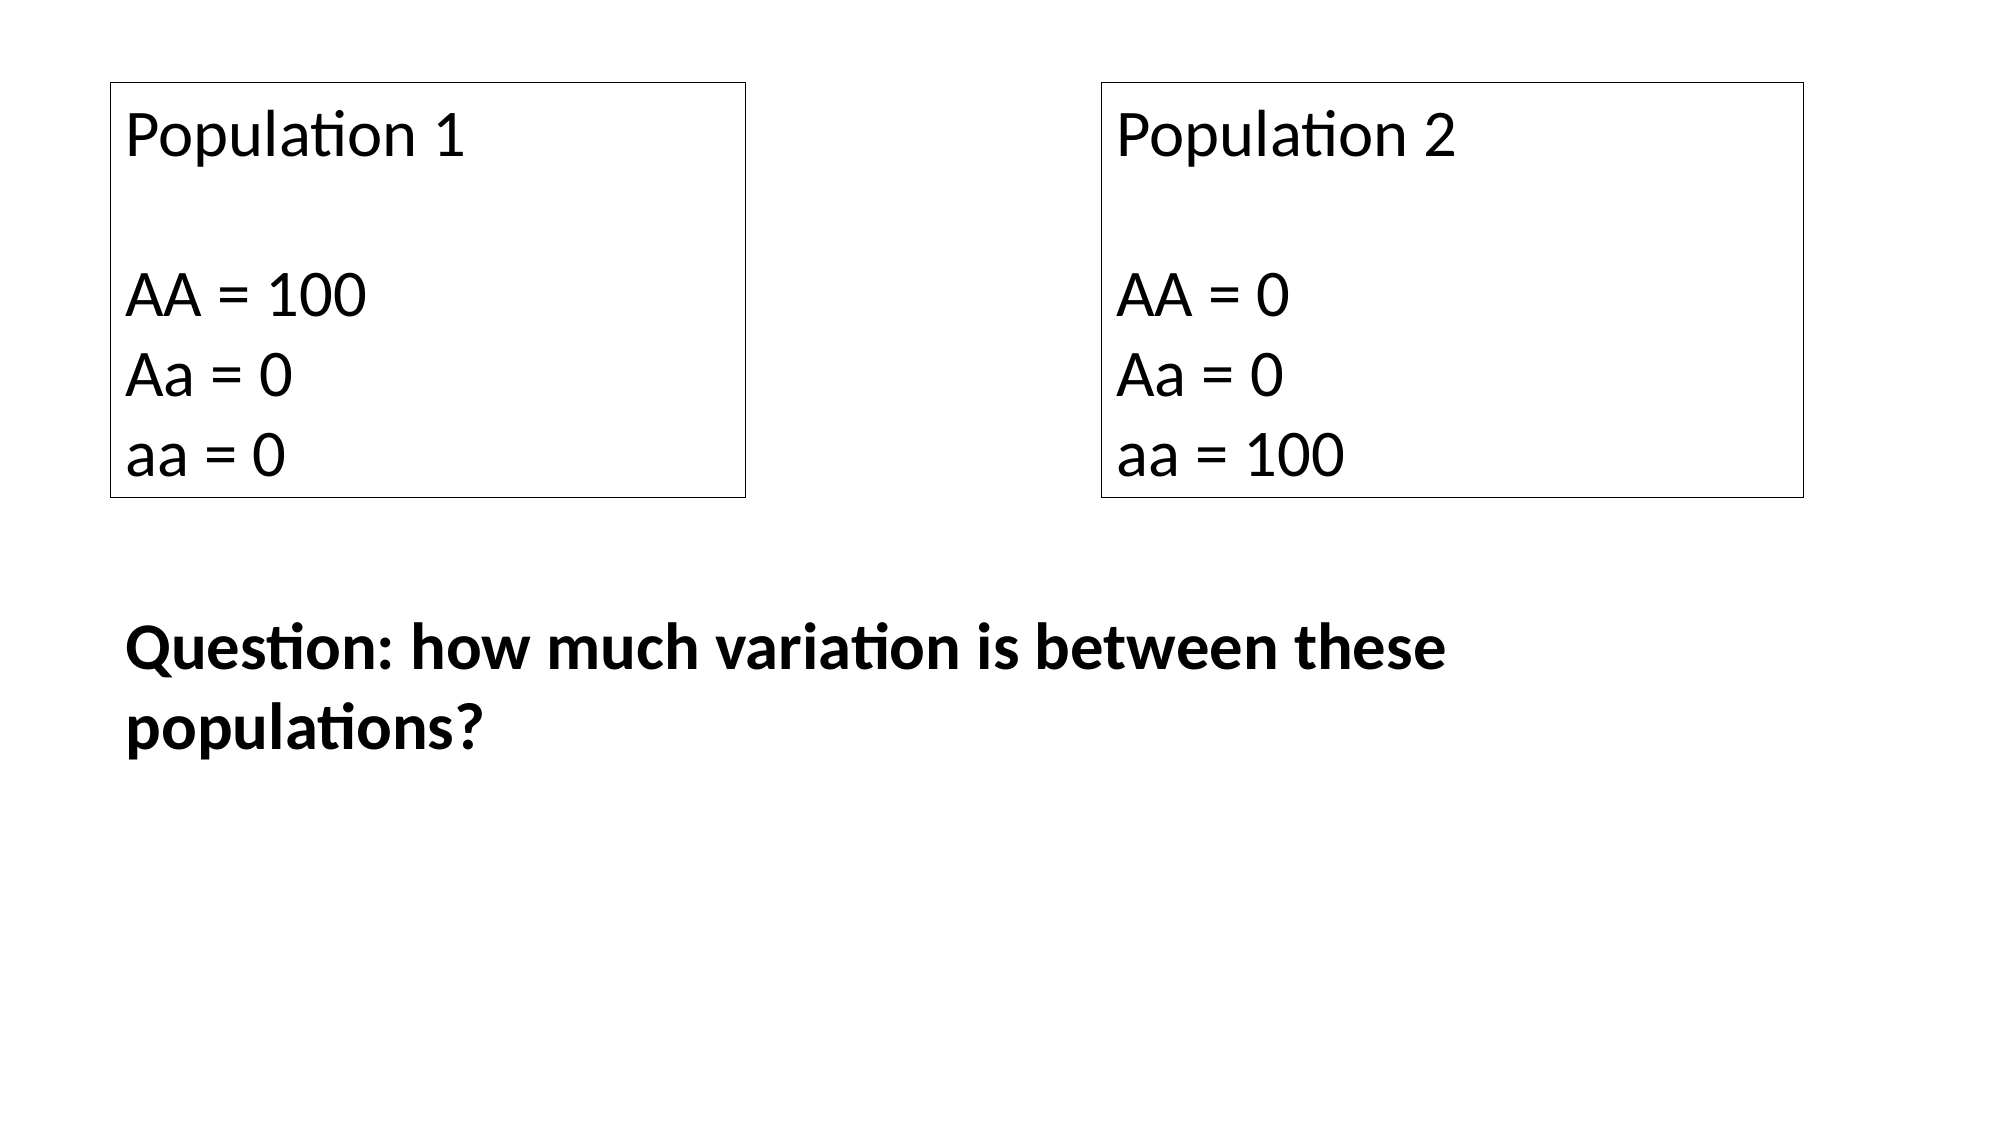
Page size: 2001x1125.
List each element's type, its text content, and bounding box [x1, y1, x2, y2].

text_box Population 1 AA = 100 Aa = 0 aa = 0 [110, 82, 746, 498]
text_box Question: how much variation is between these populations? [110, 595, 1685, 770]
text_box Population 2 AA = 0 Aa = 0 aa = 100 [1101, 82, 1804, 498]
